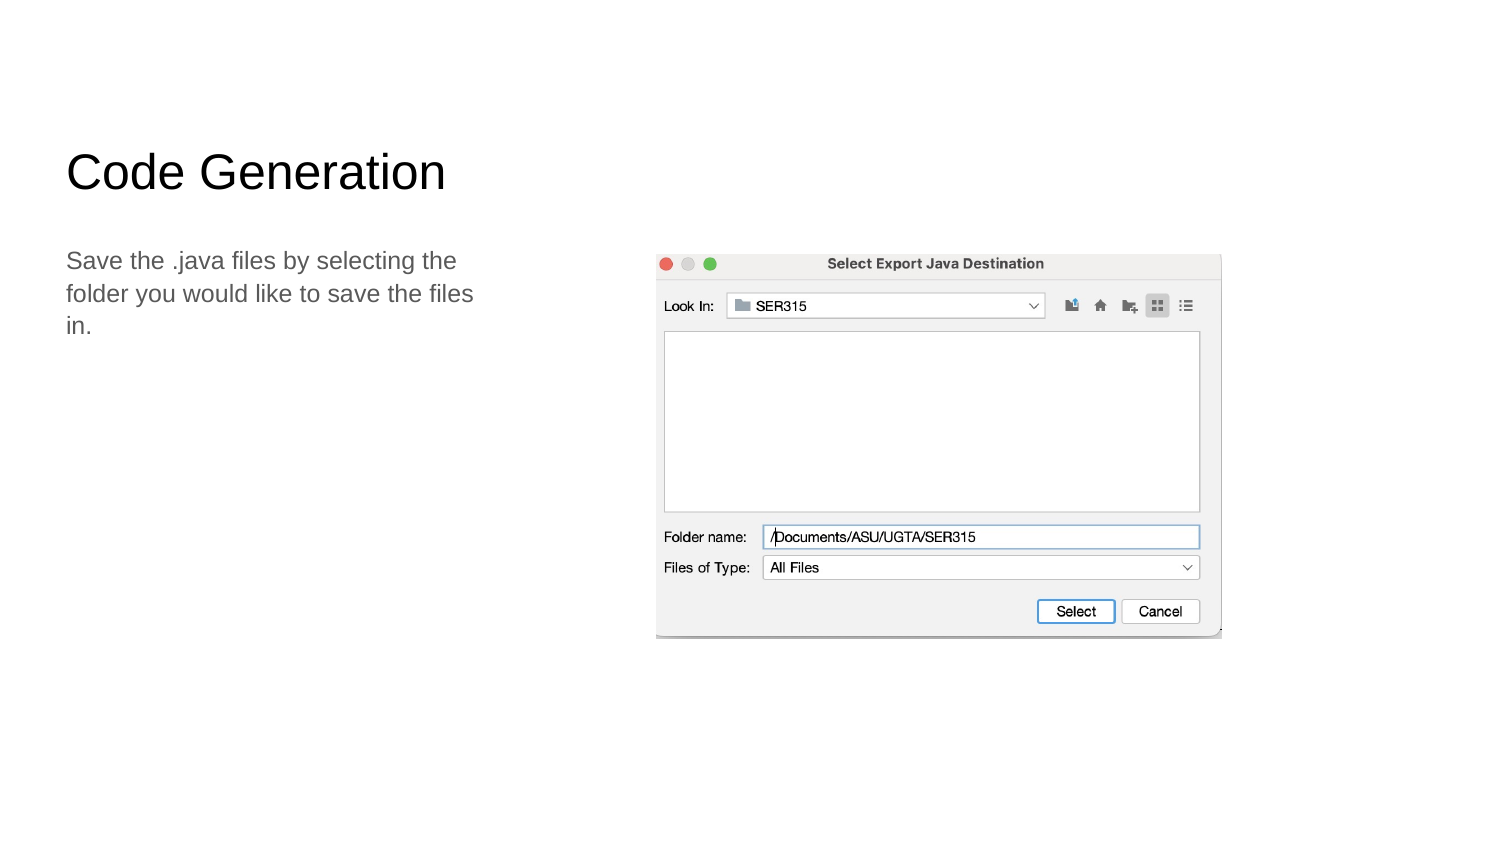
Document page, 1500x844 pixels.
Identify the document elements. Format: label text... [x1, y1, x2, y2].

picture [655, 254, 1222, 640]
list Save the .java files by selecting the folder you would like to save the files in. [51, 227, 512, 750]
title Code Generation [51, 91, 512, 216]
